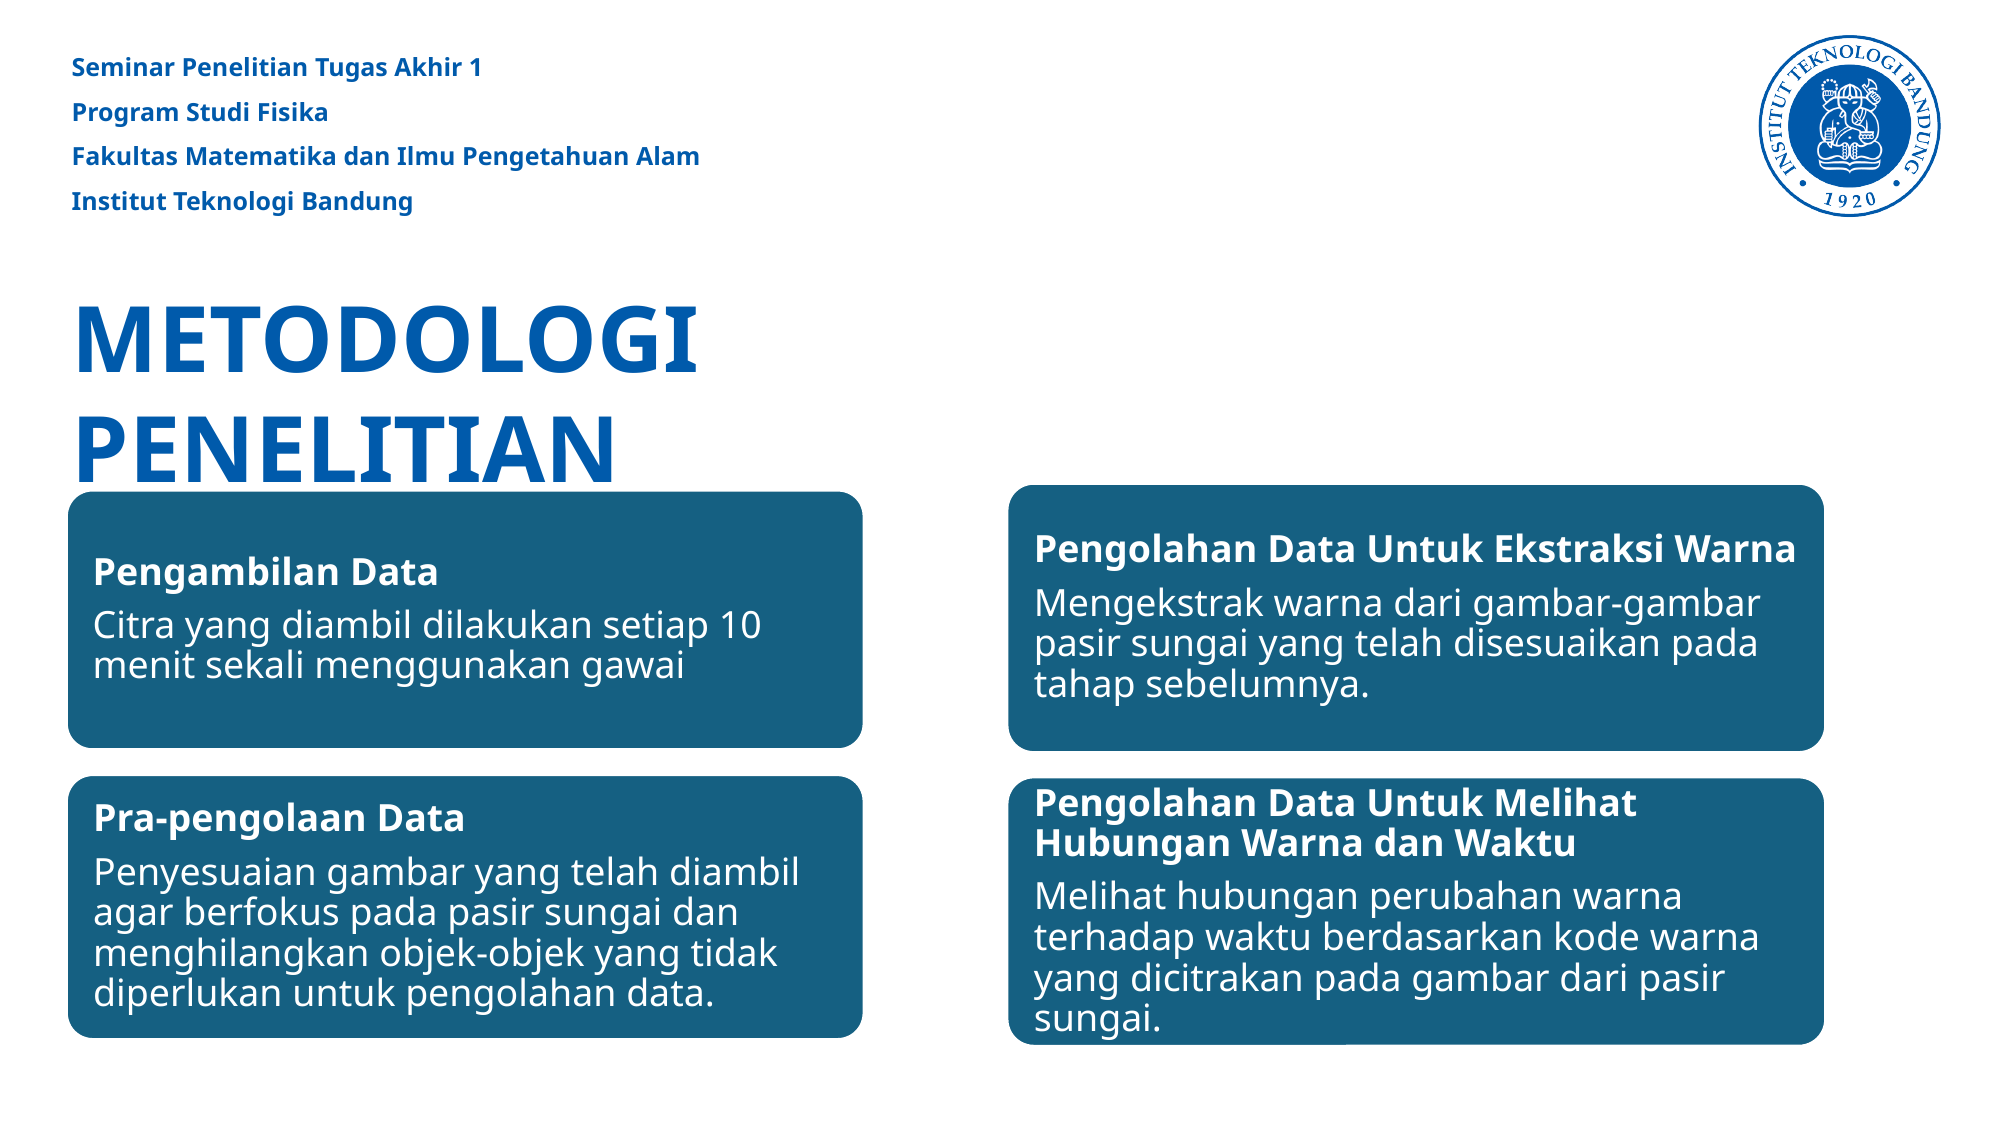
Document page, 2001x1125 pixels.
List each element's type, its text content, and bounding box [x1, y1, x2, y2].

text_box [65, 881, 865, 1125]
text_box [1006, 641, 1827, 1125]
text_box METODOLOGI PENELITIAN [56, 273, 1214, 509]
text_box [1006, 347, 1827, 641]
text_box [65, 359, 865, 881]
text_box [56, 28, 1944, 222]
